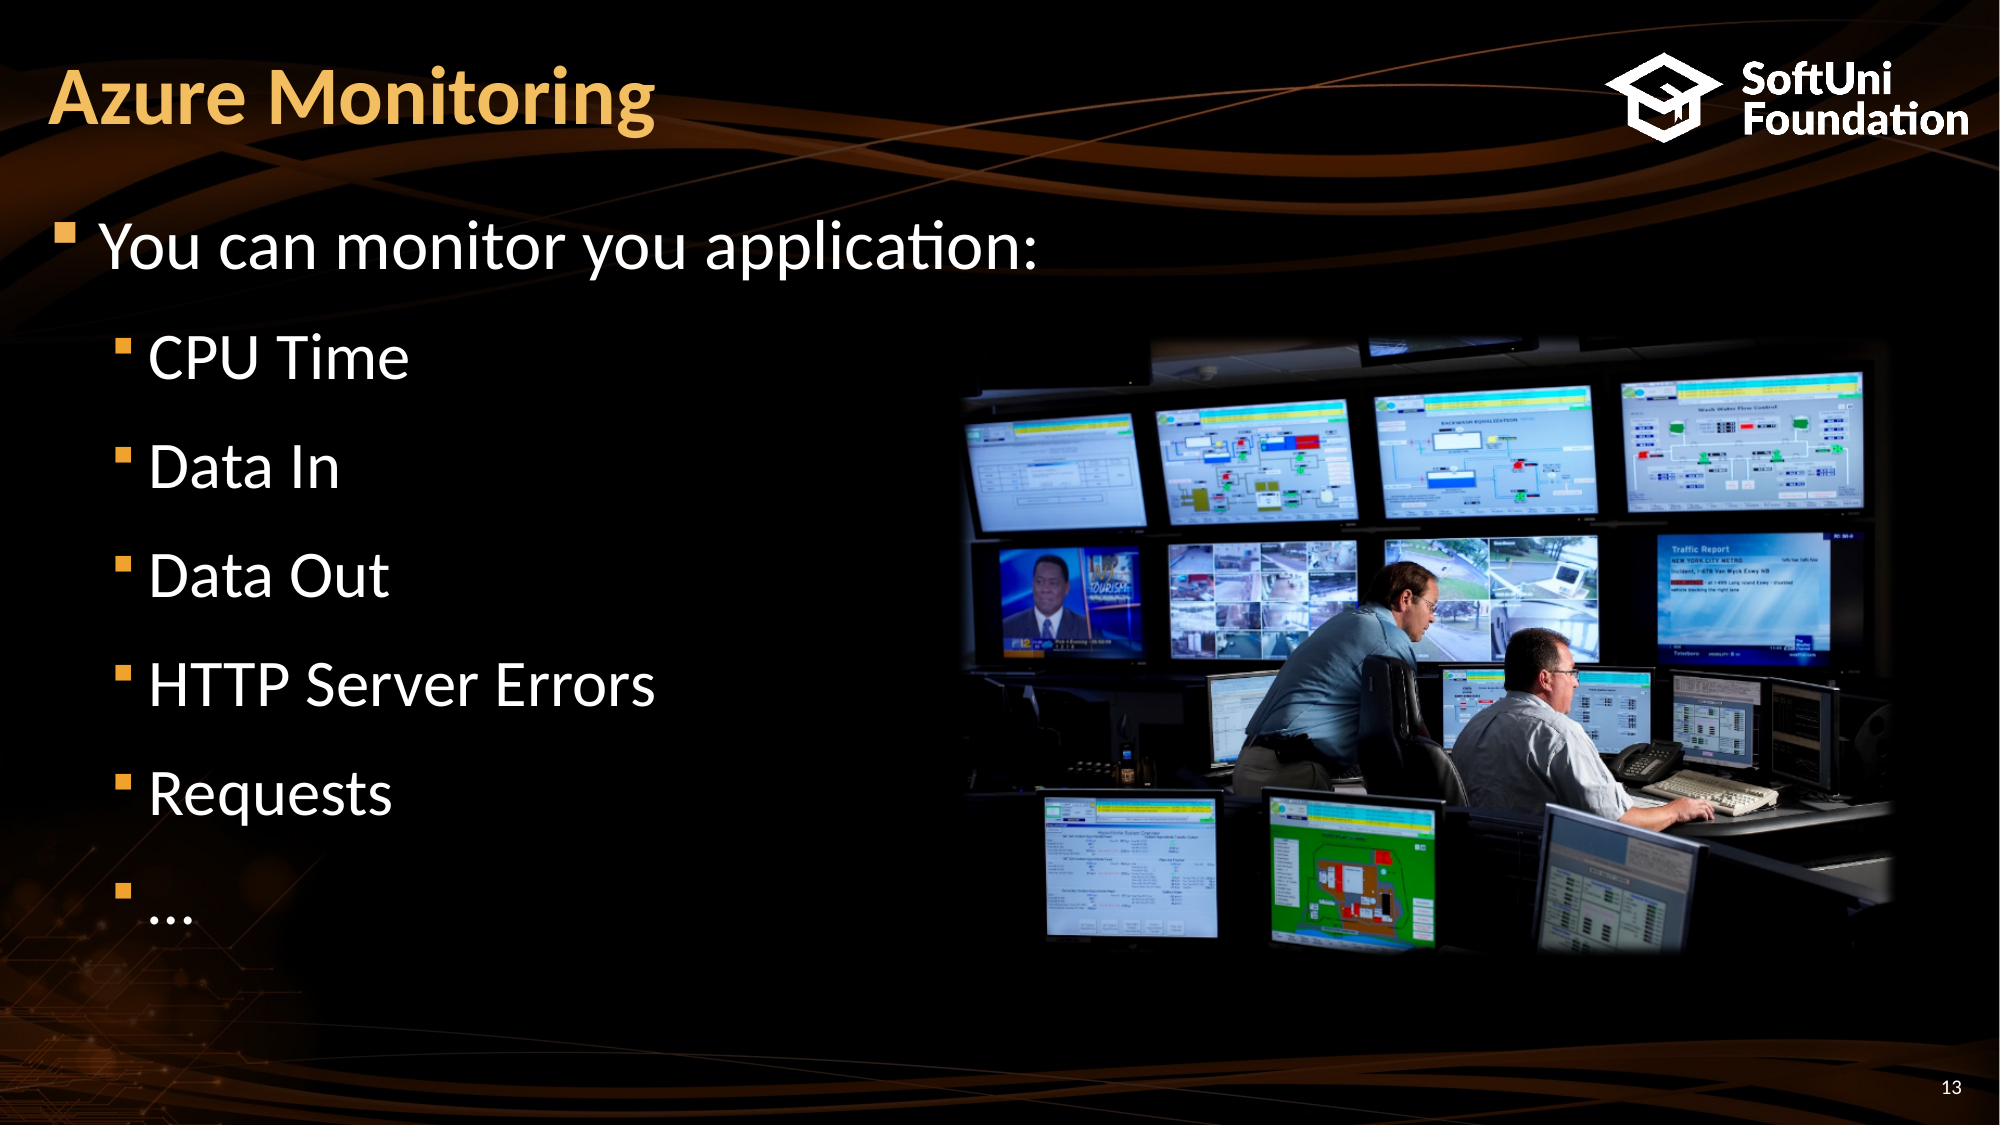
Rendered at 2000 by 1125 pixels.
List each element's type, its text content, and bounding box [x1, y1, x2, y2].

picture [0, 0, 2000, 1125]
list You can monitor you application: CPU Time Data In Data Out HTTP Server Errors Requests … [31, 188, 1968, 1103]
title Azure Monitoring [30, 6, 1602, 189]
